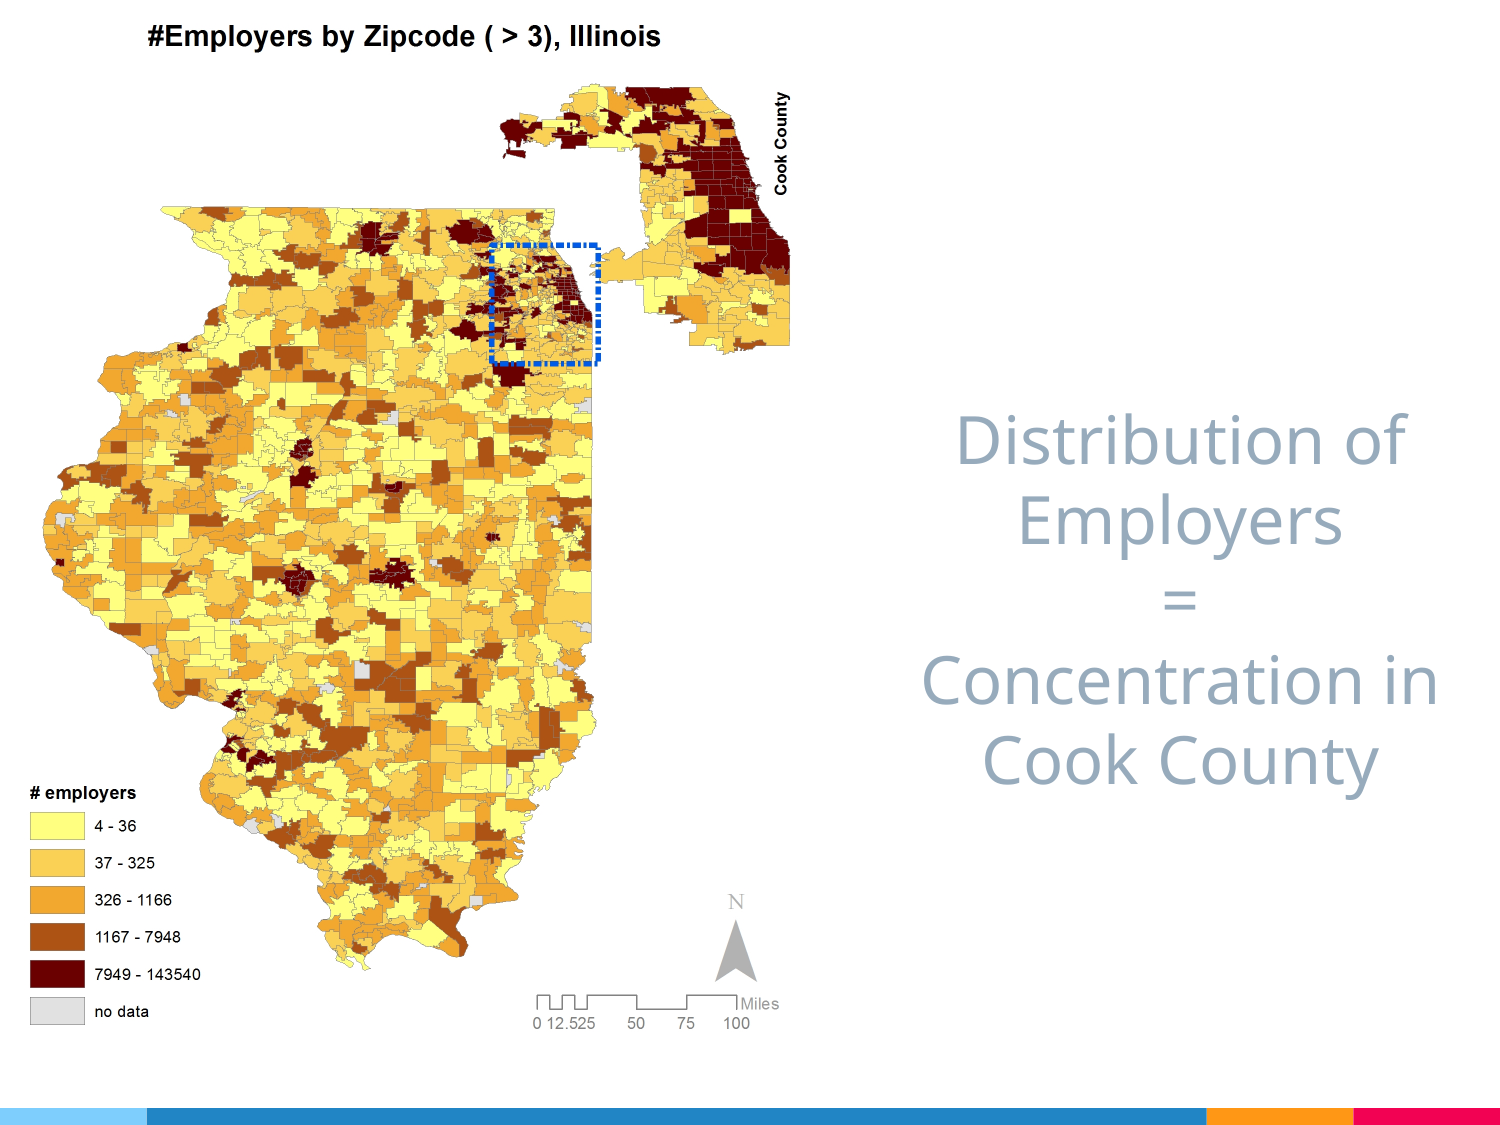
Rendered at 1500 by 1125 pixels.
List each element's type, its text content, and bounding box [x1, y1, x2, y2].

title Distribution of Employers = Concentration in Cook County [903, 450, 1459, 813]
picture [0, 0, 851, 1101]
